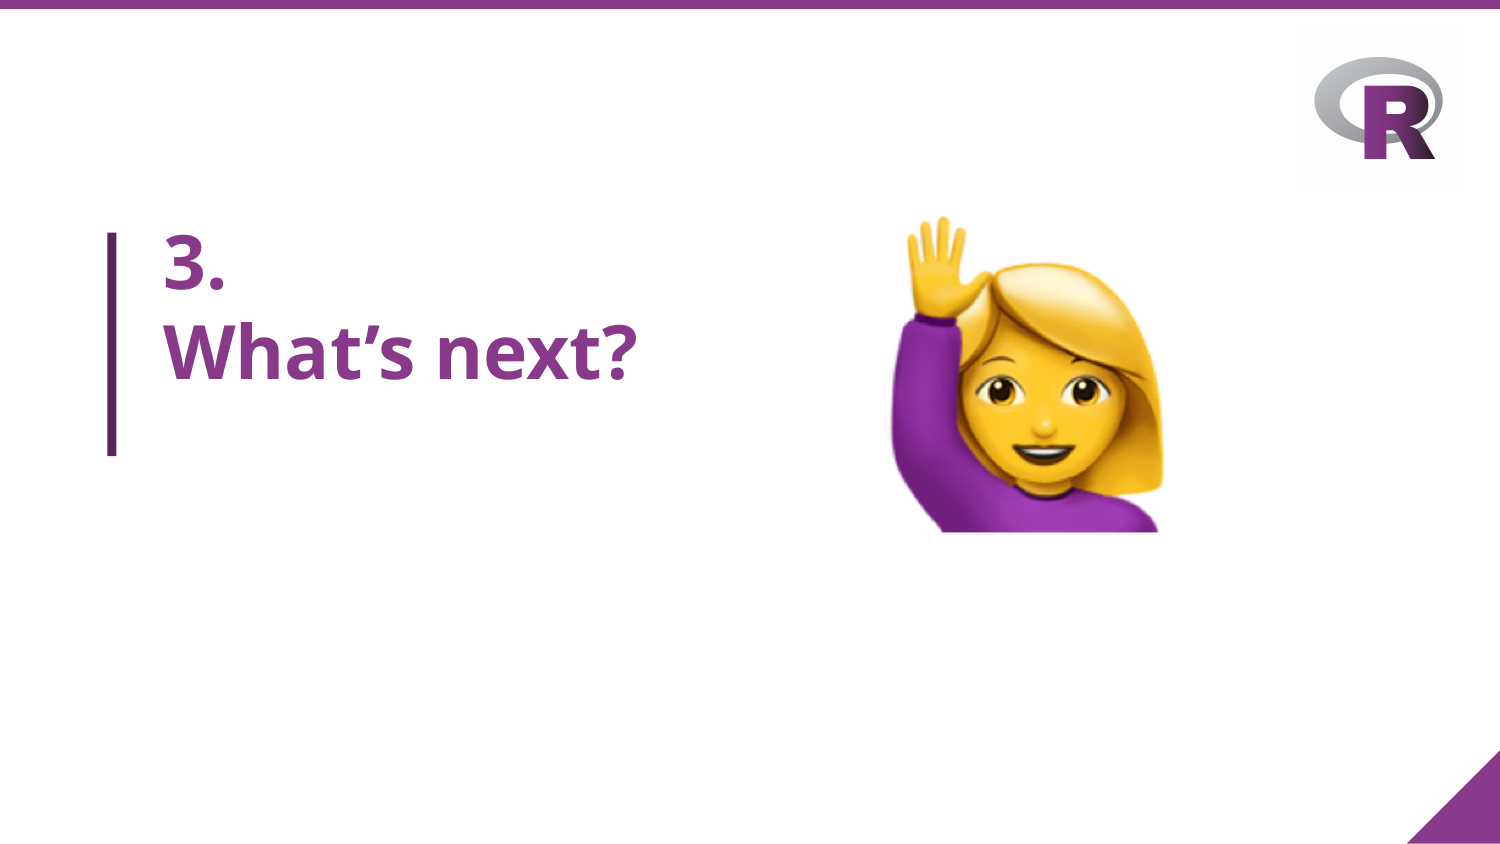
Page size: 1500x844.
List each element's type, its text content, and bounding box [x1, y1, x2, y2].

picture [833, 198, 1213, 604]
picture [1300, 30, 1457, 187]
title 3. What’s next? [148, 199, 831, 390]
